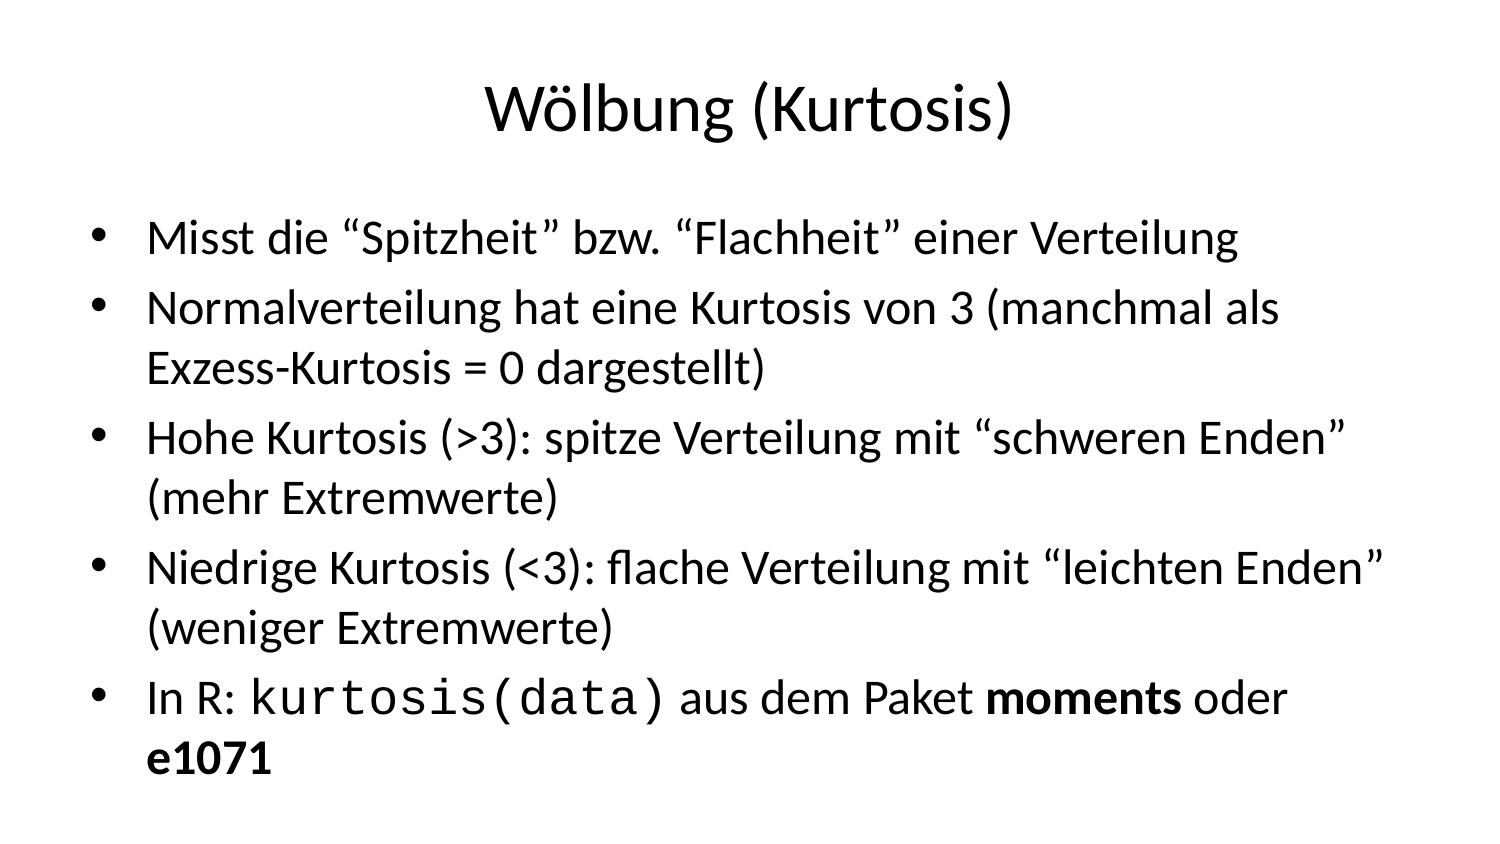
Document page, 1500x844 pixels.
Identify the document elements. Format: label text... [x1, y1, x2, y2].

list Misst die “Spitzheit” bzw. “Flachheit” einer Verteilung Normalverteilung hat eine Kurtosis von 3 (manchmal als Exzess-Kurtosis = 0 dargestellt) Hohe Kurtosis (>3): spitze Verteilung mit “schweren Enden” (mehr Extremwerte) Niedrige Kurtosis (<3): flache Verteilung mit “leichten Enden” (weniger Extremwerte) In R: kurtosis(data) aus dem Paket moments oder e1071 [75, 196, 1425, 754]
title Wölbung (Kurtosis) [75, 33, 1425, 175]
